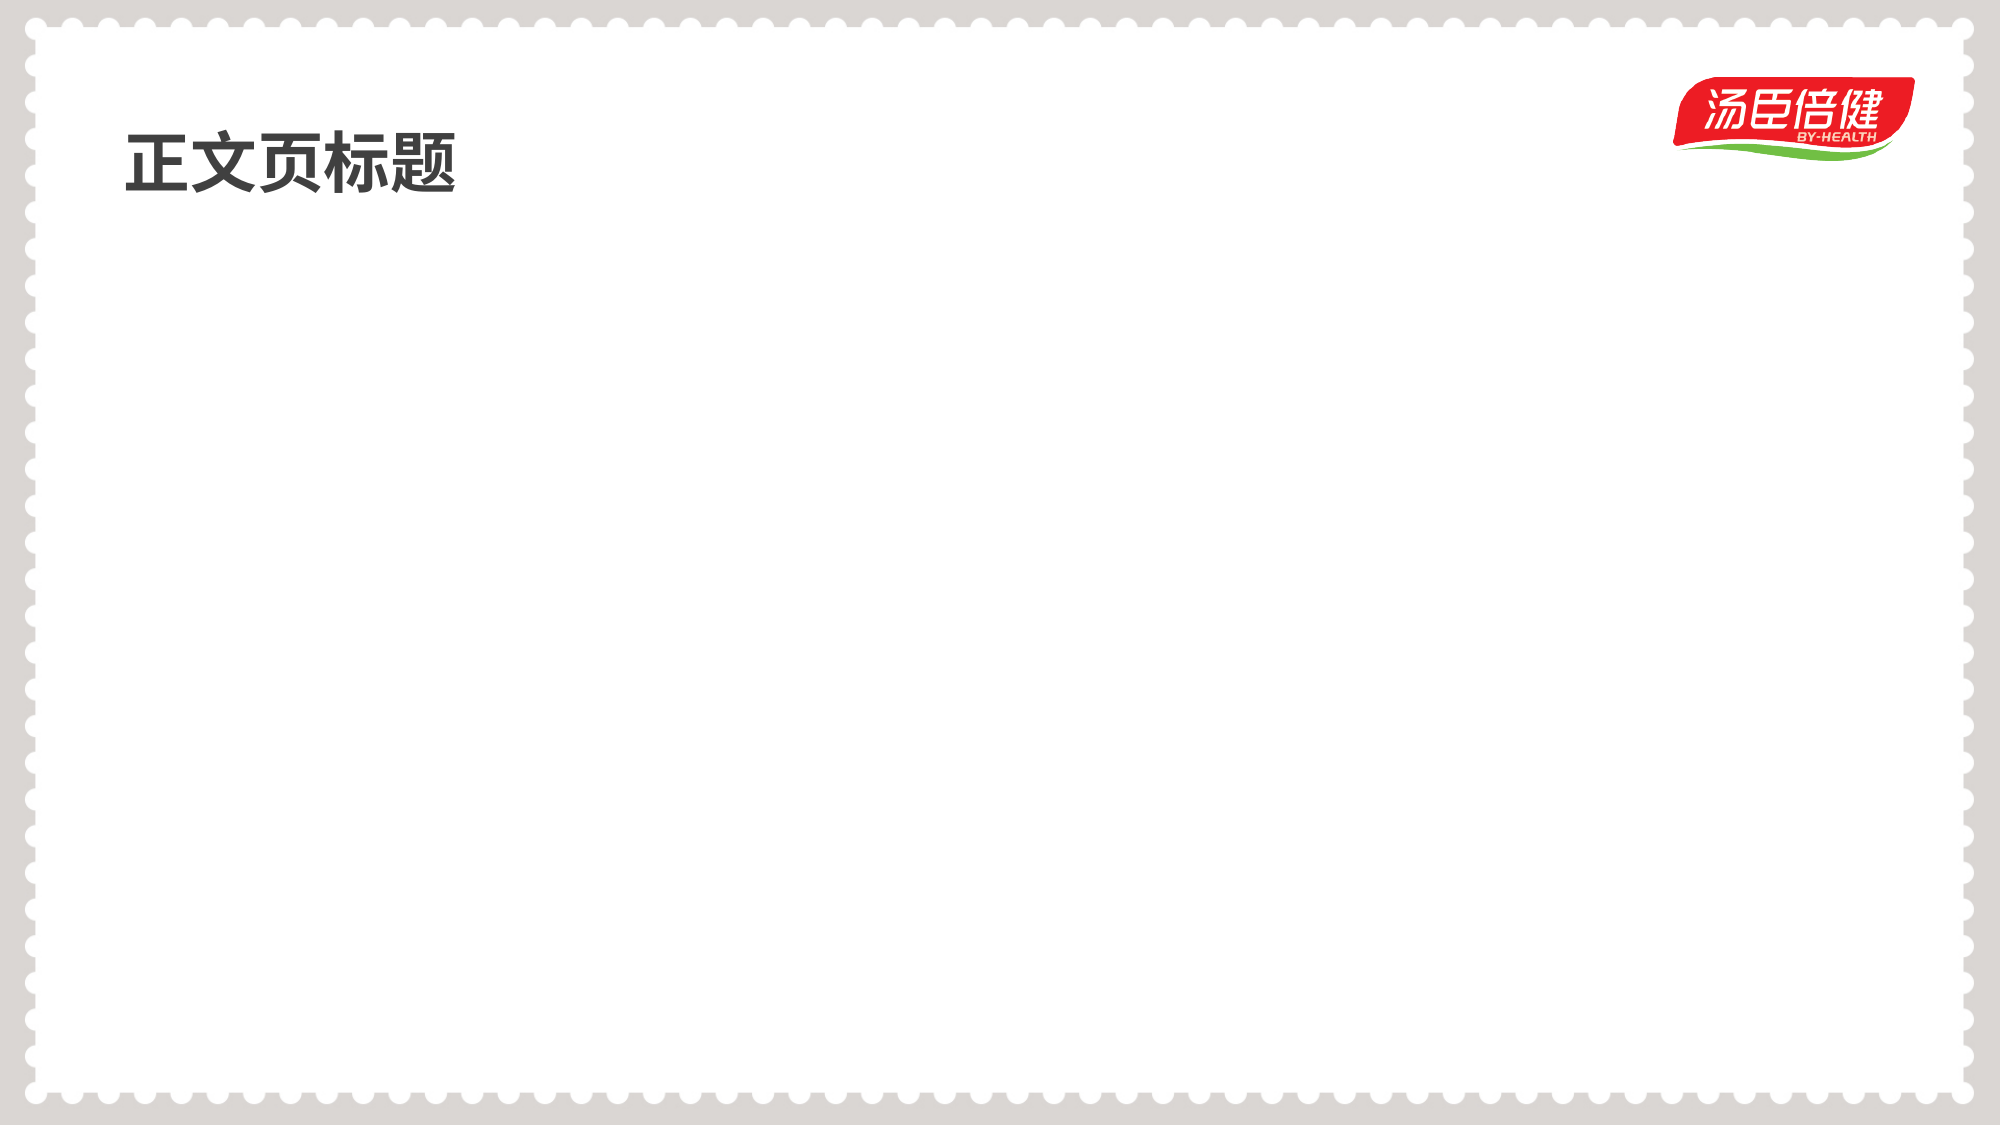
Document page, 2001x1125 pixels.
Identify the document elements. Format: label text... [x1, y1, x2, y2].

text_box 正文页标题 [109, 73, 770, 209]
picture [0, 0, 2000, 1125]
